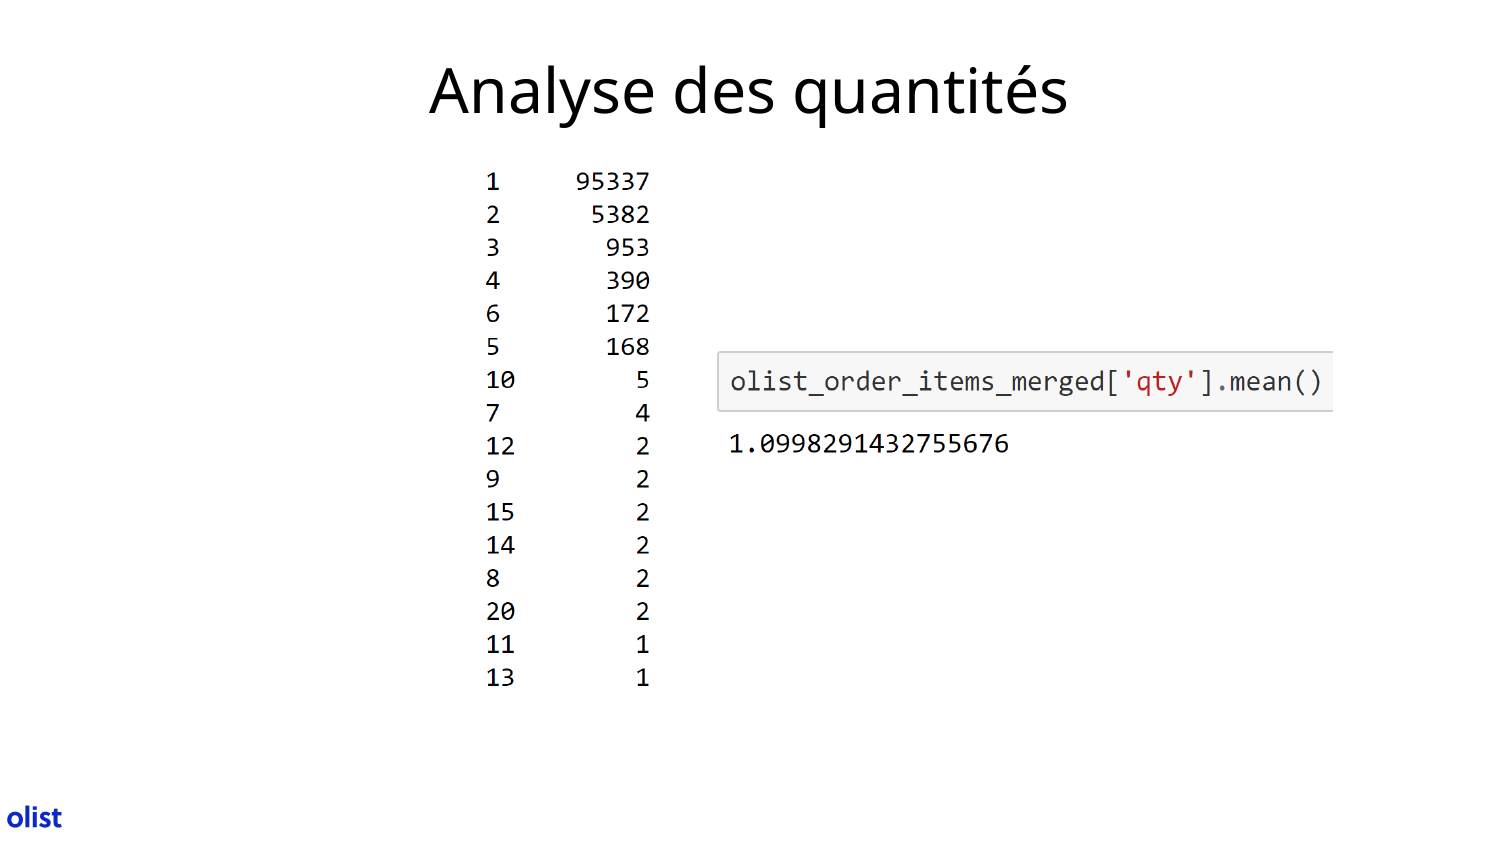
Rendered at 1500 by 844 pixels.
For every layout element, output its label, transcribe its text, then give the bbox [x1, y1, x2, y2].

title Analyse des quantités [210, 48, 1290, 128]
picture [0, 789, 69, 844]
picture [710, 342, 1333, 465]
picture [475, 163, 674, 695]
